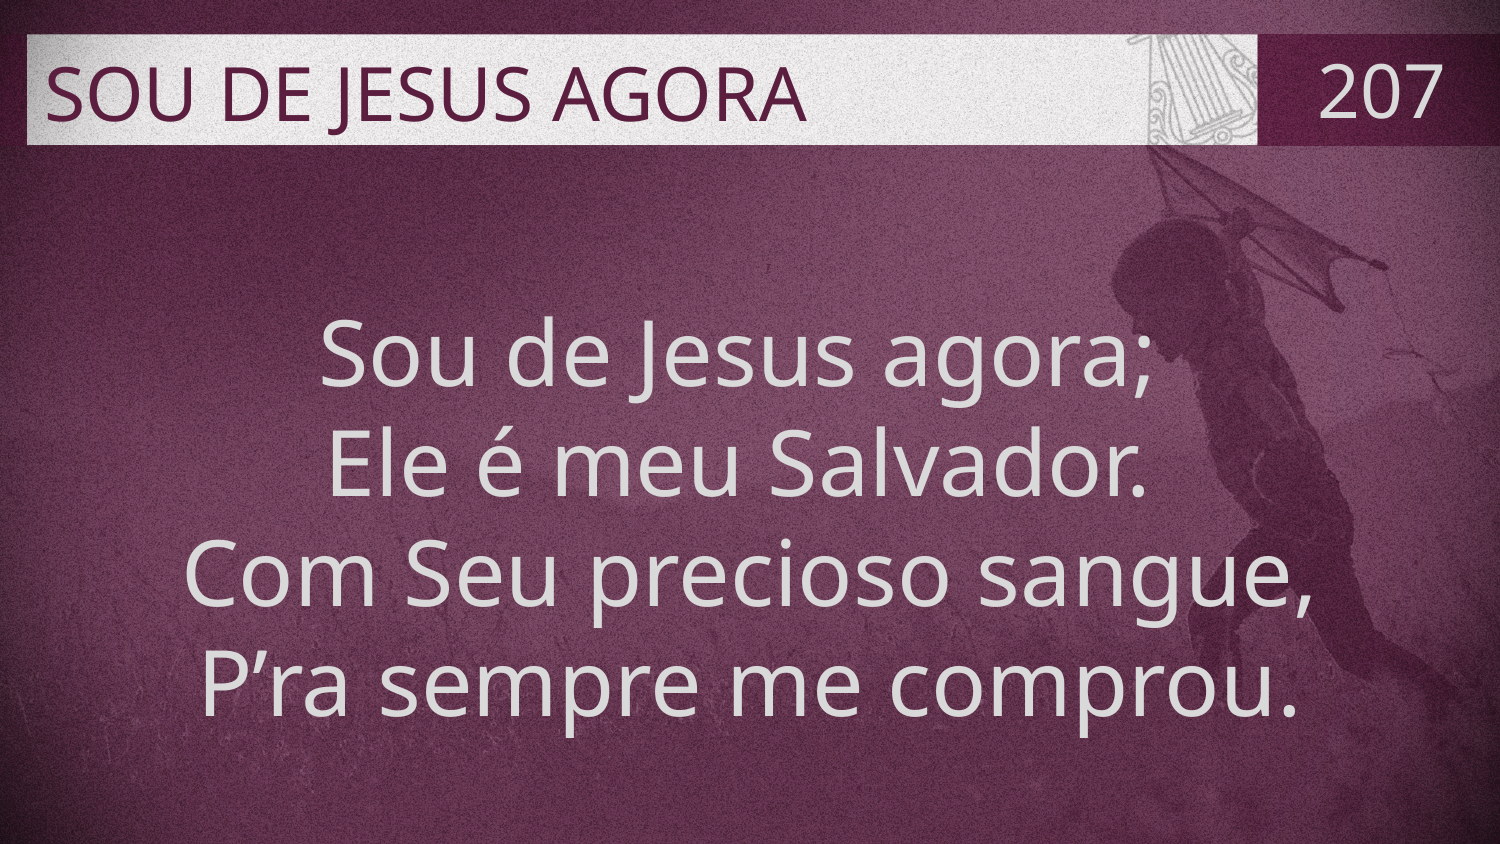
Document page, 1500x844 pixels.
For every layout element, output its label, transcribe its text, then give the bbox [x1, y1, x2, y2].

picture [0, 0, 1500, 185]
list Sou de Jesus agora; Ele é meu Salvador. Com Seu precioso sangue, P’ra sempre me comprou. [0, 185, 1500, 844]
list 207 [1281, 36, 1483, 143]
title SOU DE JESUS AGORA [29, 33, 1258, 151]
